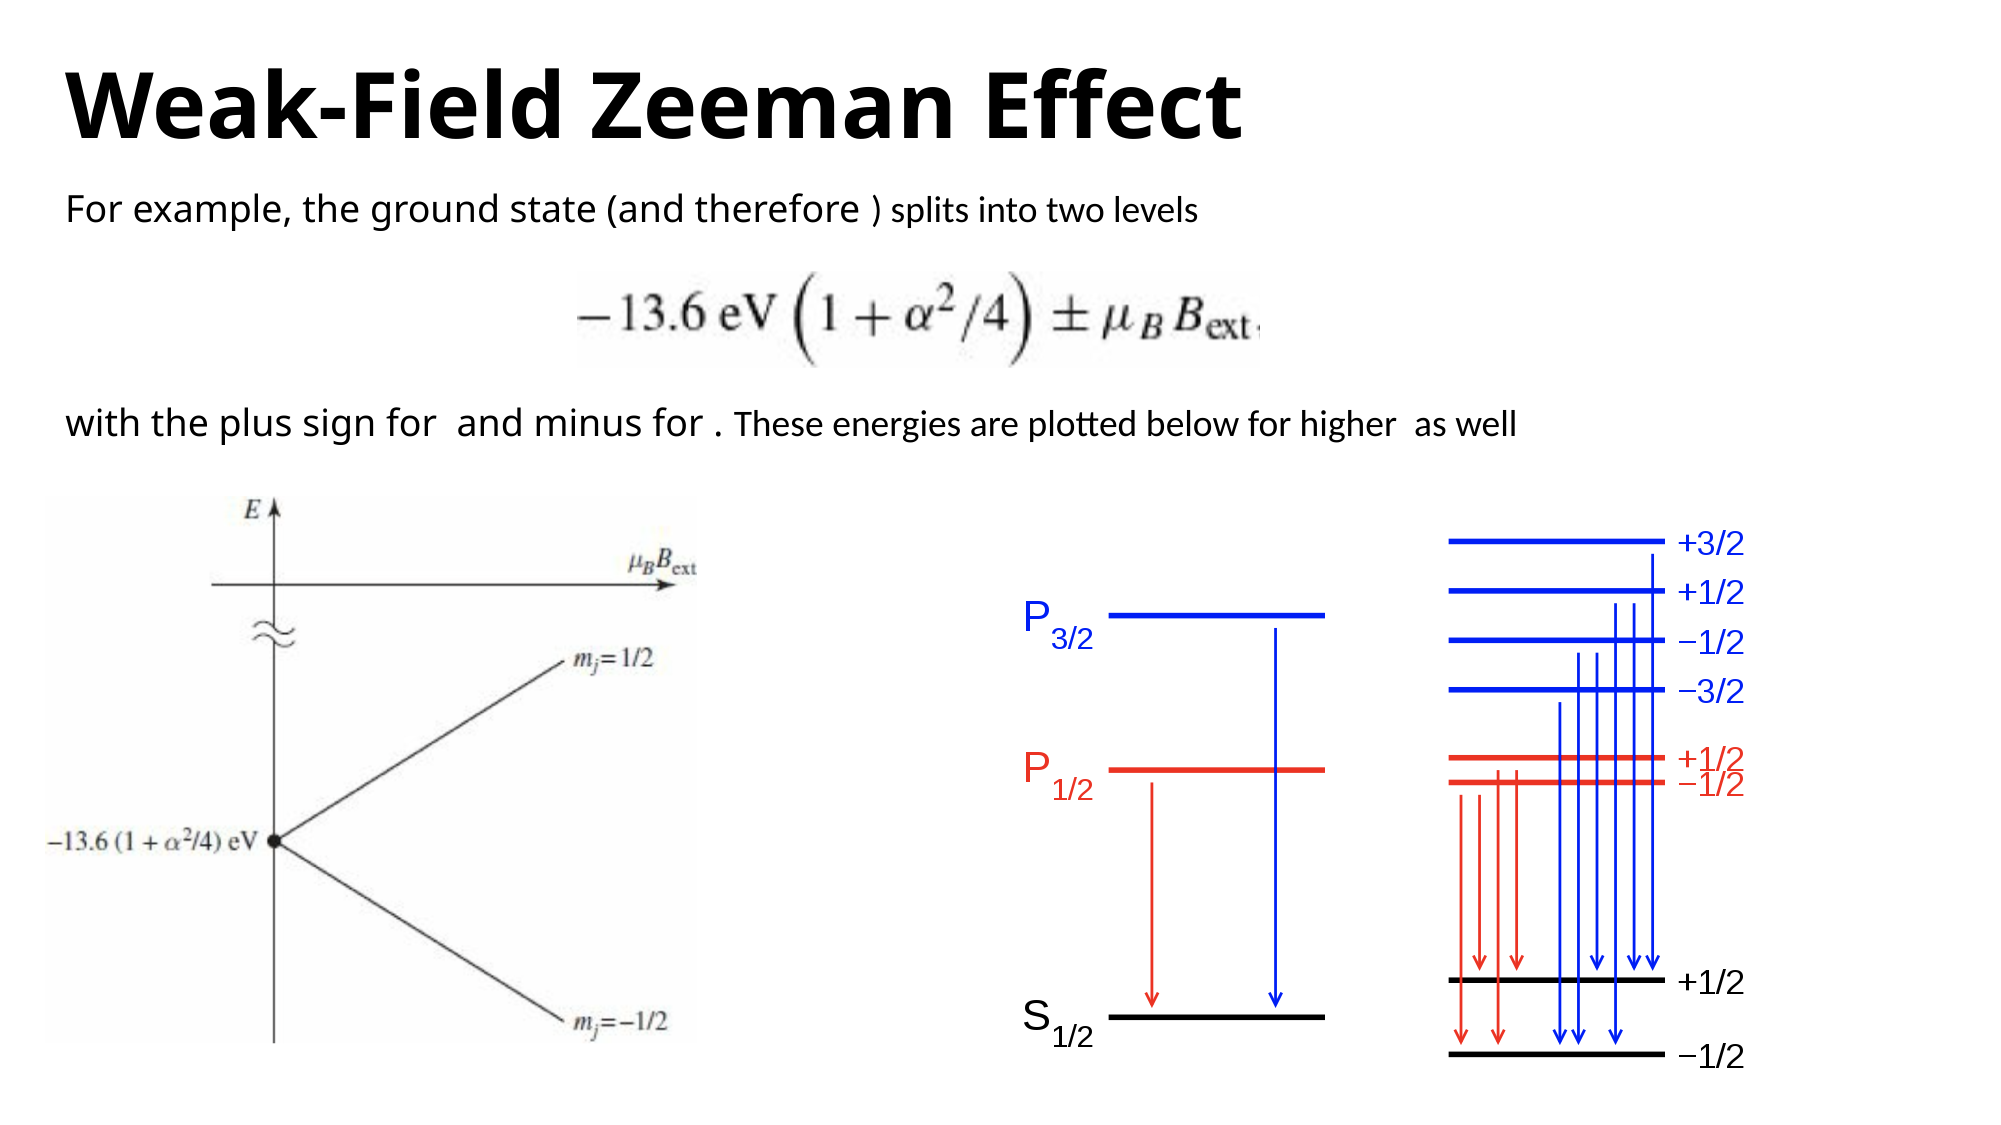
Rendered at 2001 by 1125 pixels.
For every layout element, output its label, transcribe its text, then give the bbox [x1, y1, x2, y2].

picture [985, 504, 1776, 1087]
text_box Weak-Field Zeeman Effect [50, 0, 1776, 218]
picture [28, 475, 707, 1059]
picture [550, 259, 1260, 372]
